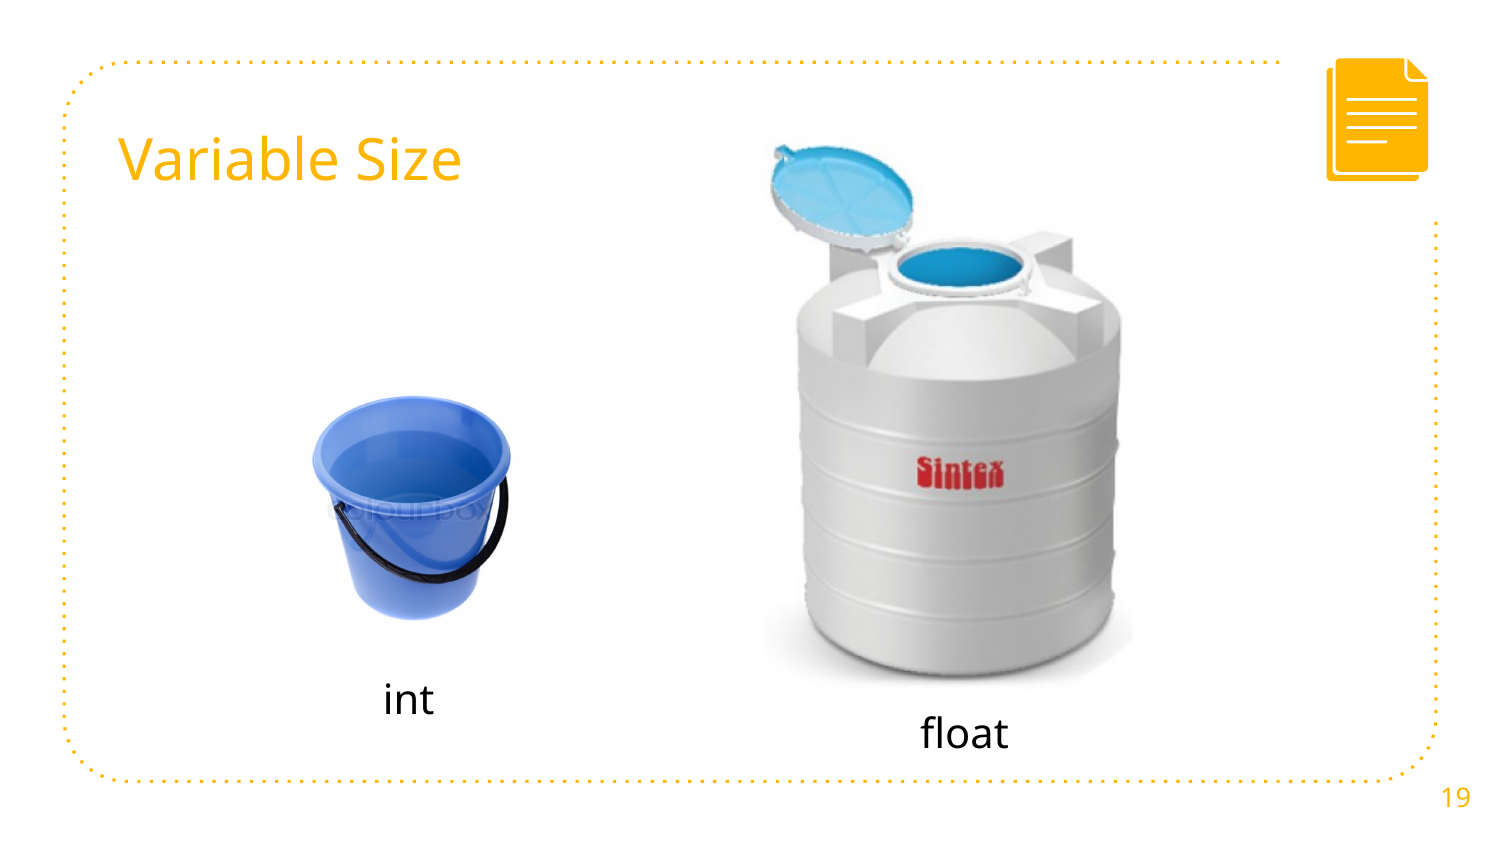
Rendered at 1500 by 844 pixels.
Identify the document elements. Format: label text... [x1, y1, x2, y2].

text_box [1326, 58, 1429, 182]
text_box float [904, 723, 1141, 789]
picture [666, 124, 1257, 715]
title Variable Size [103, 106, 569, 203]
text_box int [367, 665, 511, 754]
slide_number 19 [1411, 753, 1500, 844]
picture [301, 361, 524, 658]
